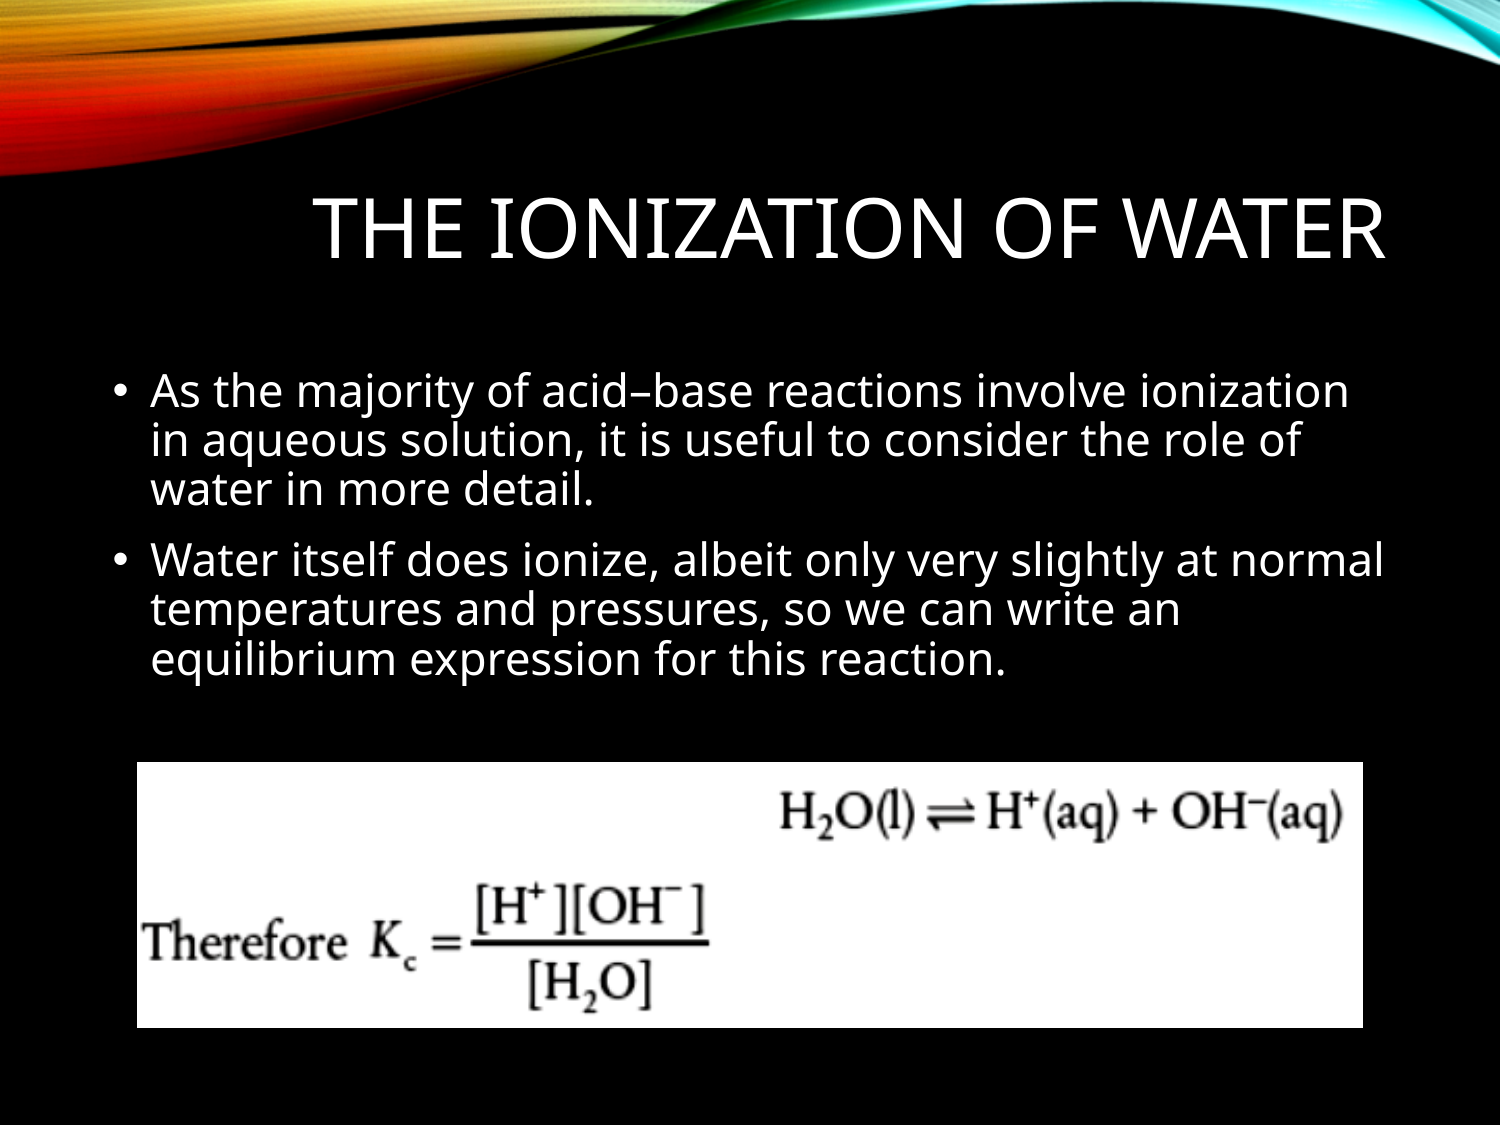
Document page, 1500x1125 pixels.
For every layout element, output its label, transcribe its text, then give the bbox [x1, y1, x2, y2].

picture [0, 0, 1500, 178]
title The ionization of water [287, 125, 1403, 338]
picture [136, 762, 1364, 1028]
list As the majority of acid–base reactions involve ionization in aqueous solution, it is useful to consider the role of water in more detail. Water itself does ionize, albeit only very slightly at normal temperatures and pressures, so we can write an equilibrium expression for this reaction. [97, 360, 1403, 1028]
